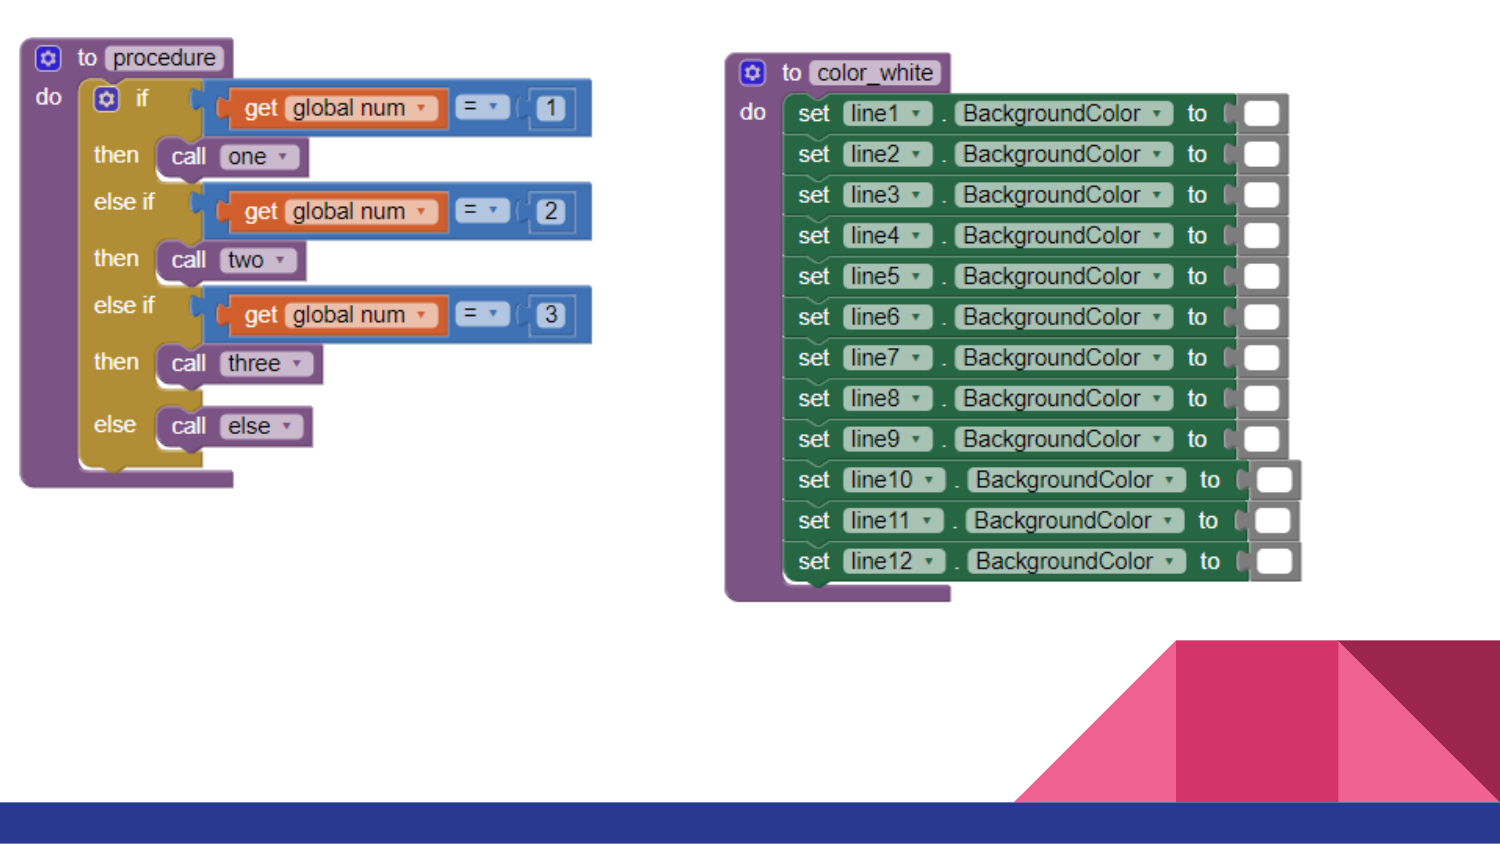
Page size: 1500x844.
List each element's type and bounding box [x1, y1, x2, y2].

picture [709, 37, 1318, 621]
picture [6, 25, 608, 503]
